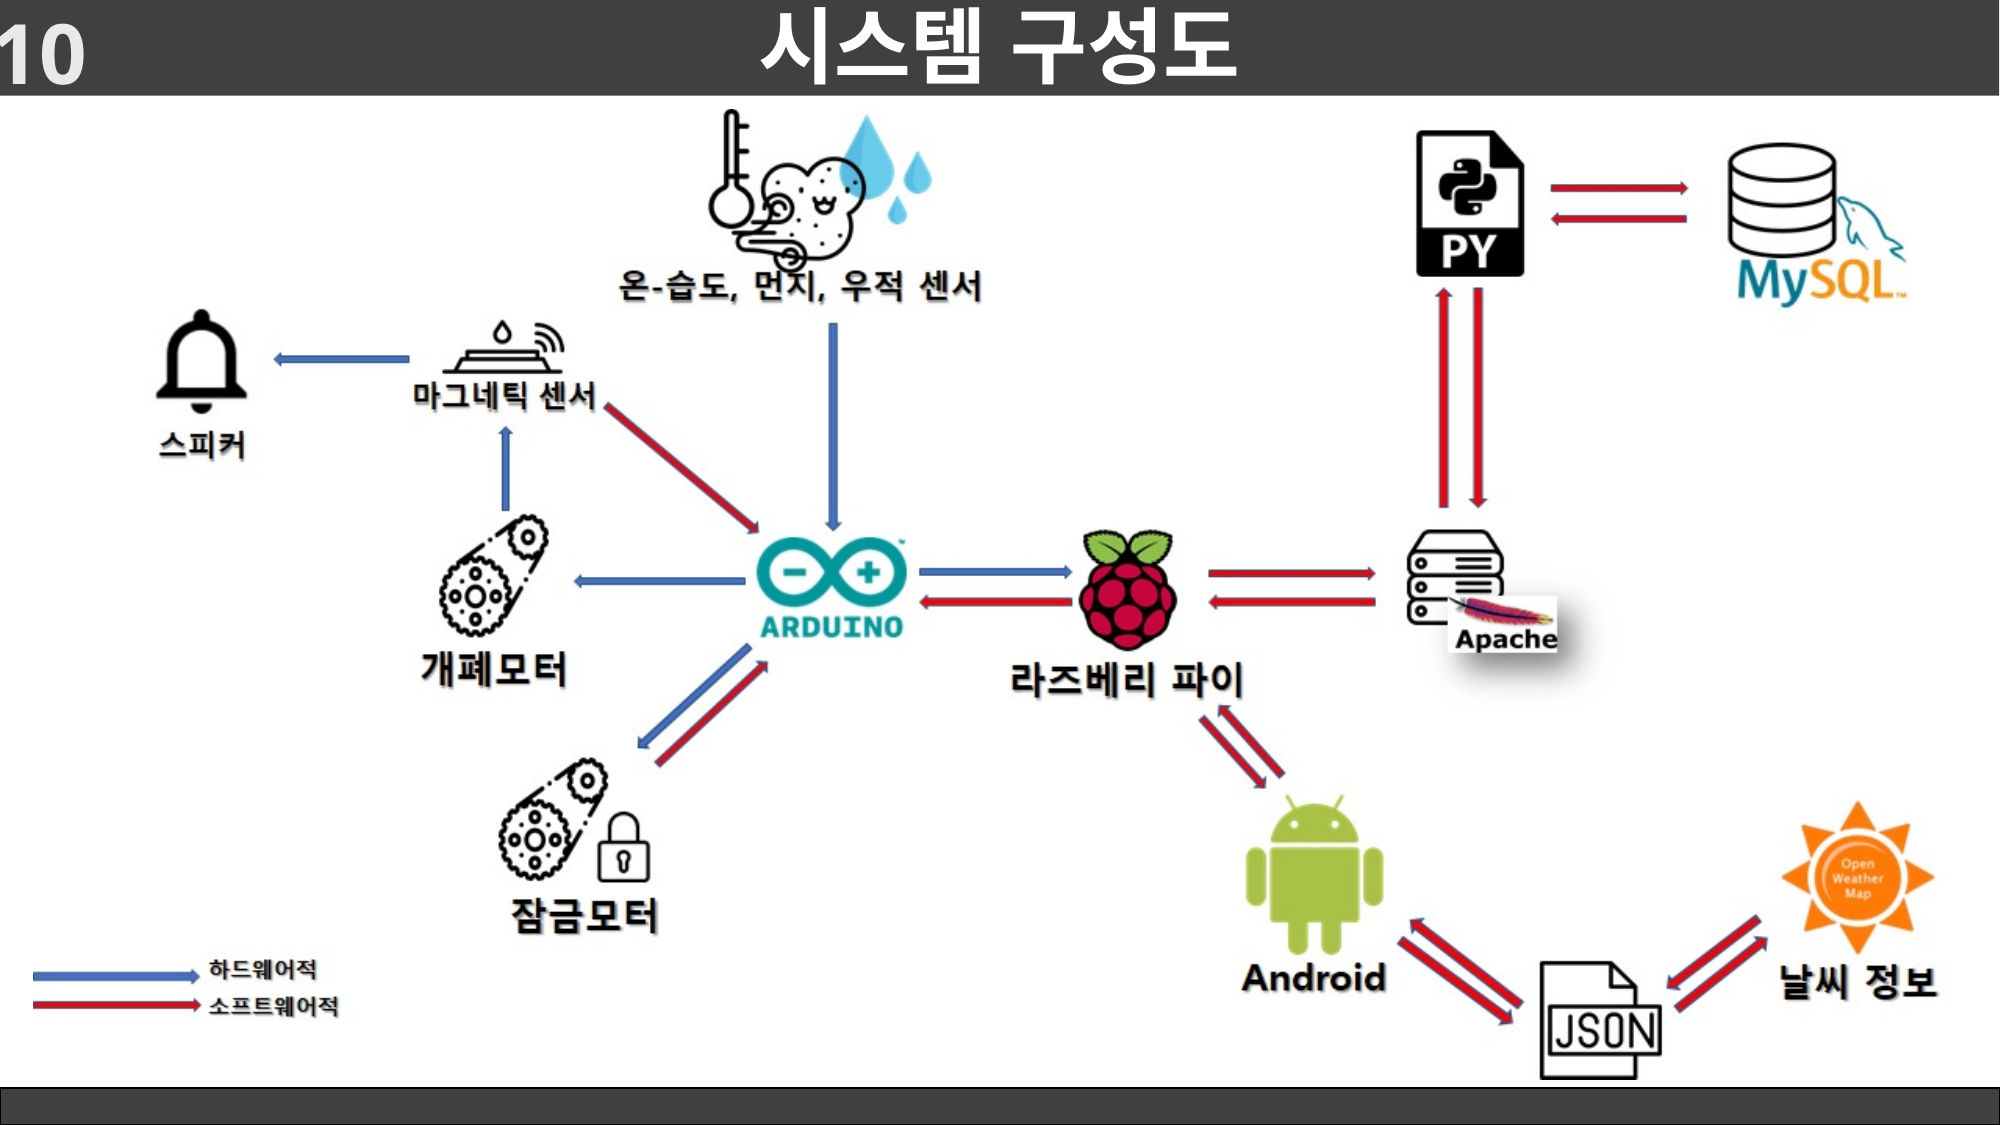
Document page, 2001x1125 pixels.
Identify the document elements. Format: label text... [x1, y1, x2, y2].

picture [33, 109, 1967, 1080]
text_box 시스템 구성도 [102, 0, 2000, 97]
text_box [0, 1087, 2000, 1125]
text_box 10 [0, 0, 102, 109]
